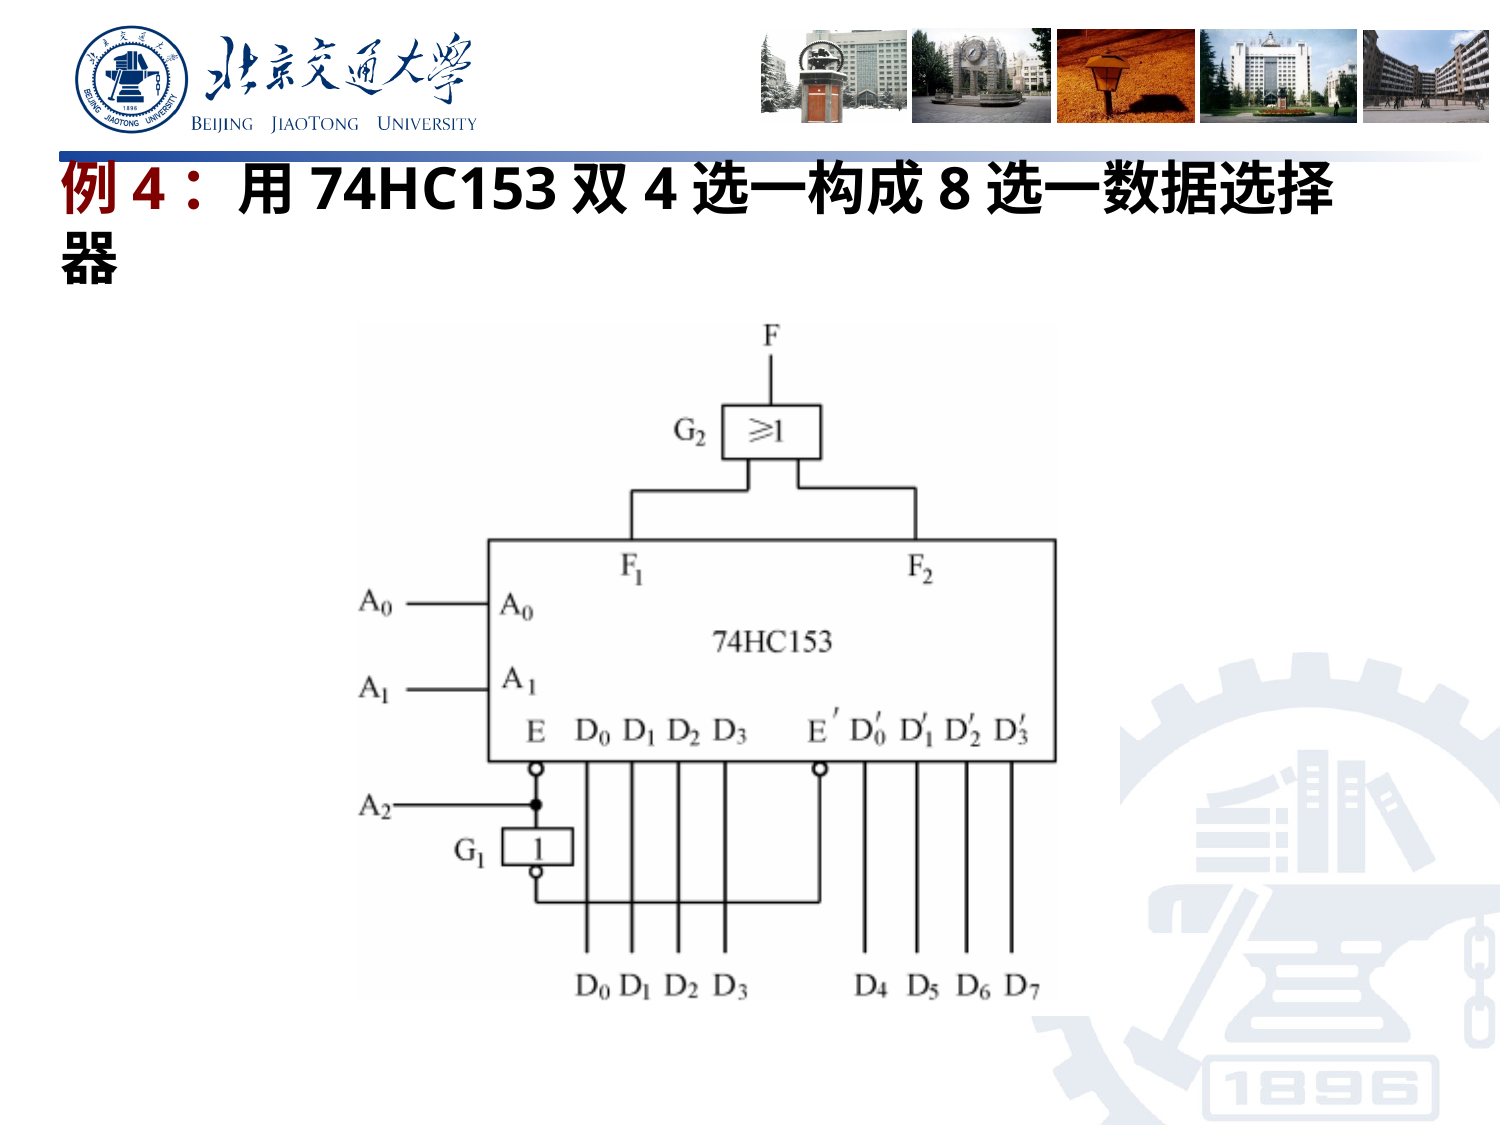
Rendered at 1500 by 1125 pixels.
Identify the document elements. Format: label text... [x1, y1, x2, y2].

picture [1363, 30, 1489, 123]
picture [761, 30, 907, 123]
picture [73, 23, 480, 136]
picture [292, 309, 1500, 1125]
picture [1200, 29, 1357, 123]
picture [1057, 29, 1195, 123]
text_box 例4：用74HC153双4选一构成8选一数据选择器 [45, 164, 1405, 277]
picture [912, 28, 1051, 123]
